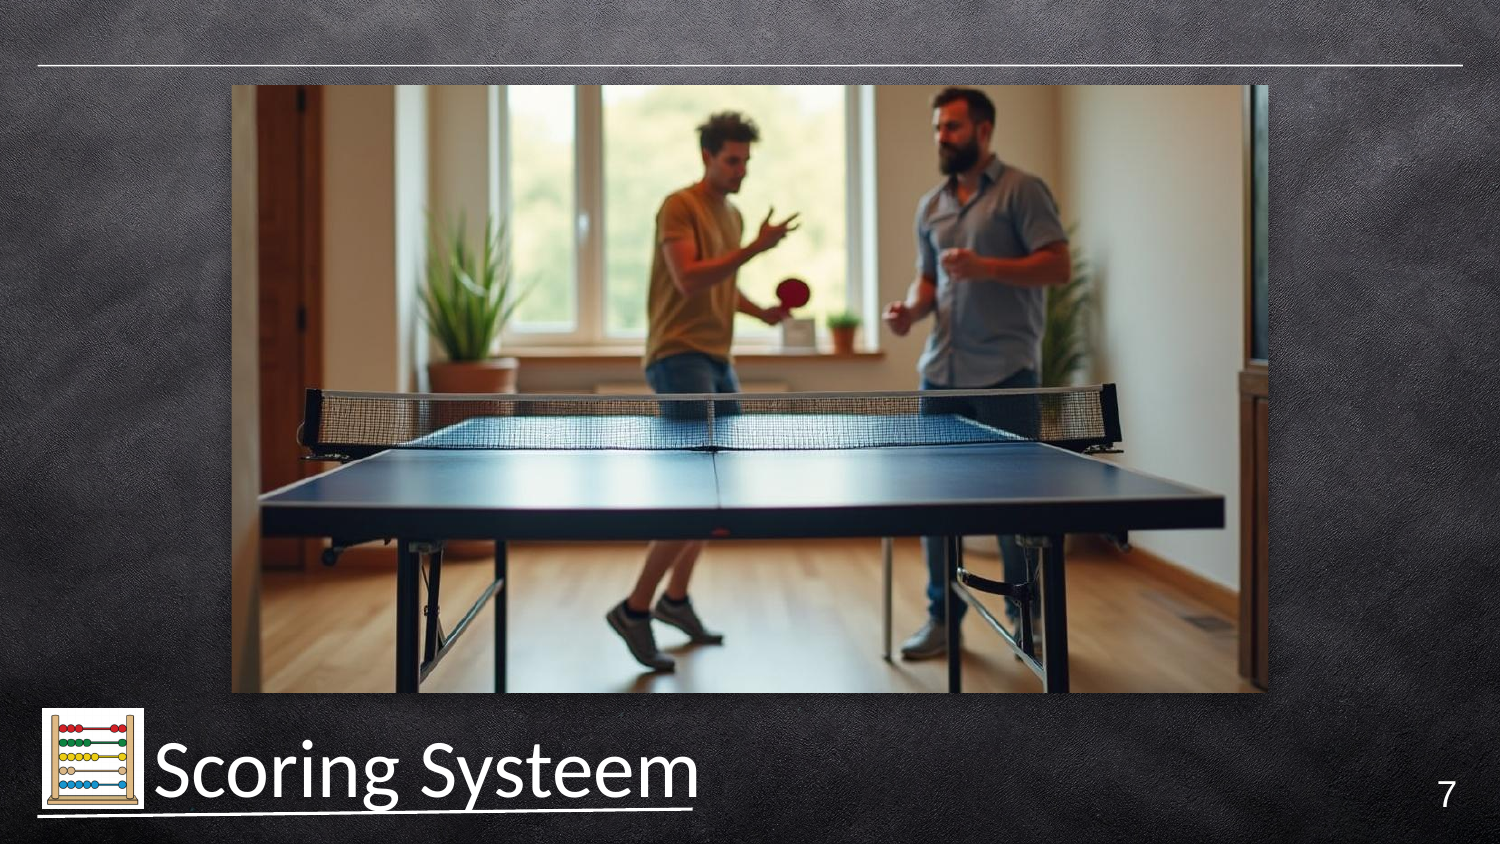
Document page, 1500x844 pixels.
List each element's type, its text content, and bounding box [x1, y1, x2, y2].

text_box 7 [1421, 762, 1500, 823]
picture [0, 0, 1500, 844]
title Scoring Systeem [138, 507, 824, 829]
